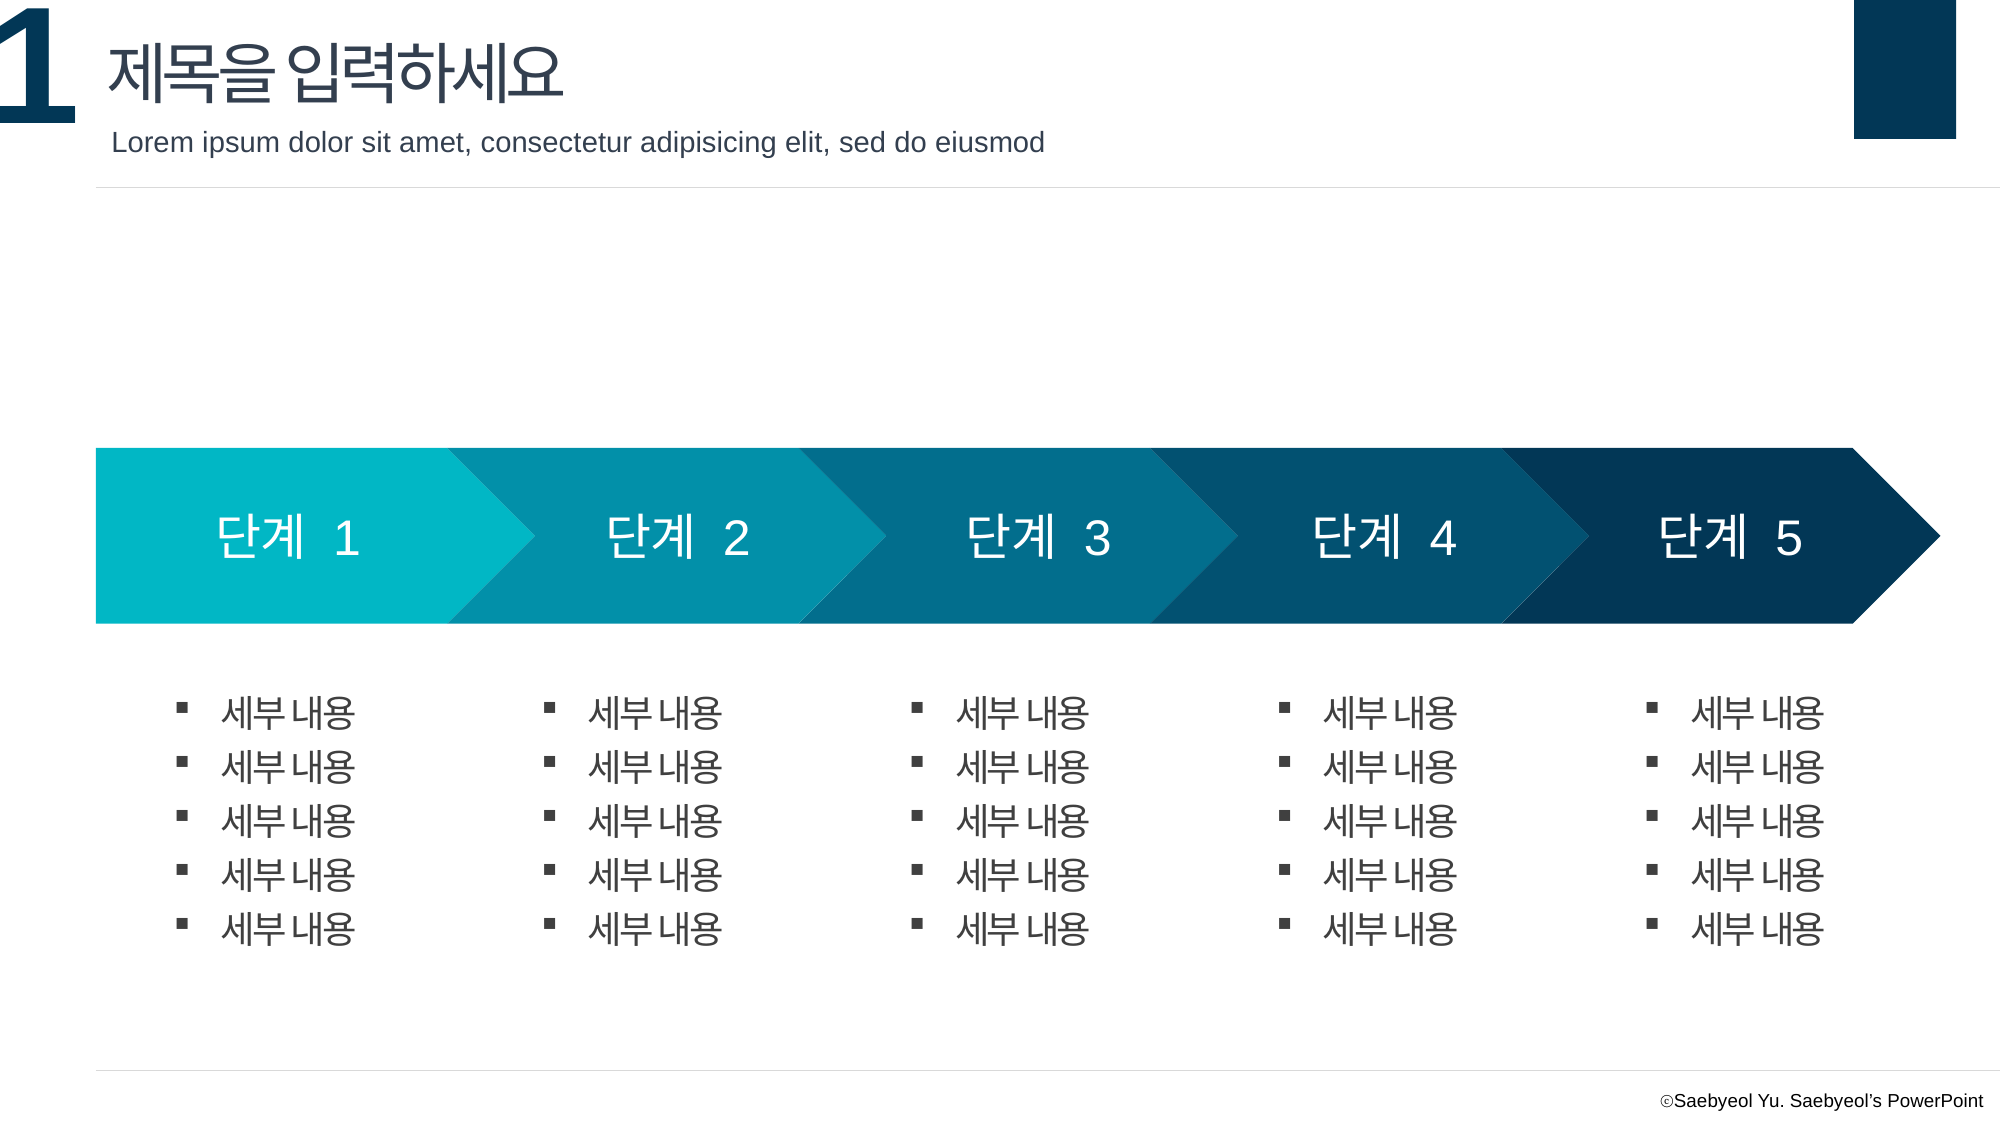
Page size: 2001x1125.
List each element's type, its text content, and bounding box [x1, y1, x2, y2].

text_box [94, 446, 532, 625]
text_box 세부 내용 세부 내용 세부 내용 세부 내용 세부 내용 [893, 673, 1107, 959]
text_box [1498, 446, 1943, 625]
text_box 단계 4 [1296, 497, 1473, 573]
text_box [1147, 446, 1586, 625]
text_box 세부 내용 세부 내용 세부 내용 세부 내용 세부 내용 [1628, 673, 1842, 959]
text_box 단계 5 [1642, 497, 1818, 573]
text_box [444, 446, 884, 625]
text_box 단계 1 [200, 497, 376, 573]
text_box 세부 내용 세부 내용 세부 내용 세부 내용 세부 내용 [158, 673, 372, 959]
text_box 세부 내용 세부 내용 세부 내용 세부 내용 세부 내용 [526, 673, 739, 959]
text_box Lorem ipsum dolor sit amet, consectetur adipisicing elit, sed do eiusmod [96, 116, 1062, 166]
text_box [796, 446, 1235, 625]
text_box 제목을 입력하세요 [91, 24, 583, 120]
text_box 단계 2 [590, 497, 766, 573]
text_box 단계 3 [951, 497, 1127, 573]
text_box 세부 내용 세부 내용 세부 내용 세부 내용 세부 내용 [1261, 673, 1474, 959]
